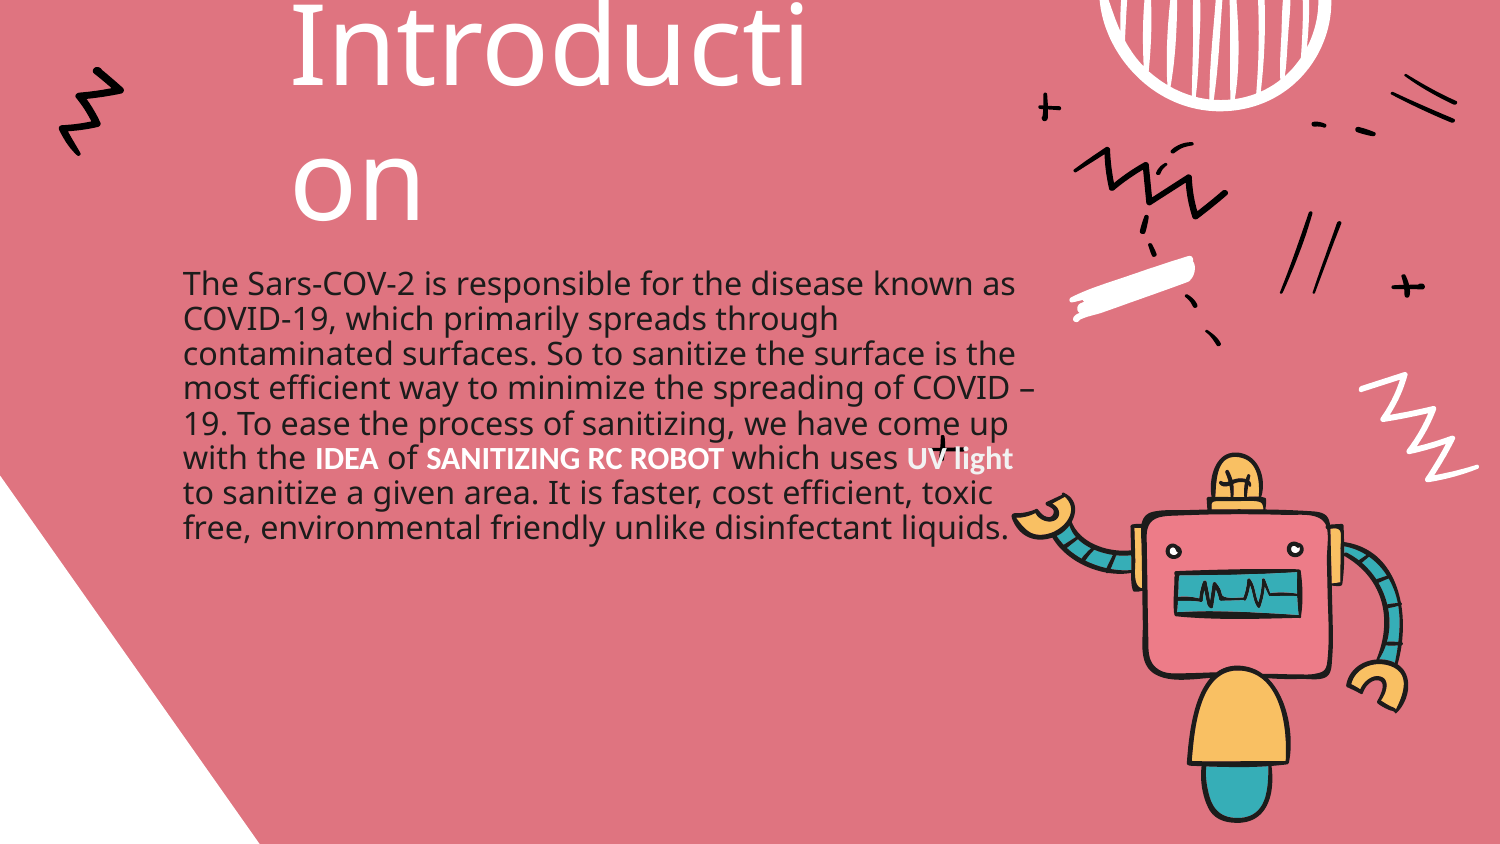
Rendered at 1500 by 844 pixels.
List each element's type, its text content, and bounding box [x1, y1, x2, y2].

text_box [134, 213, 1069, 602]
title Introduction [274, 38, 884, 177]
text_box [1011, 452, 1409, 824]
